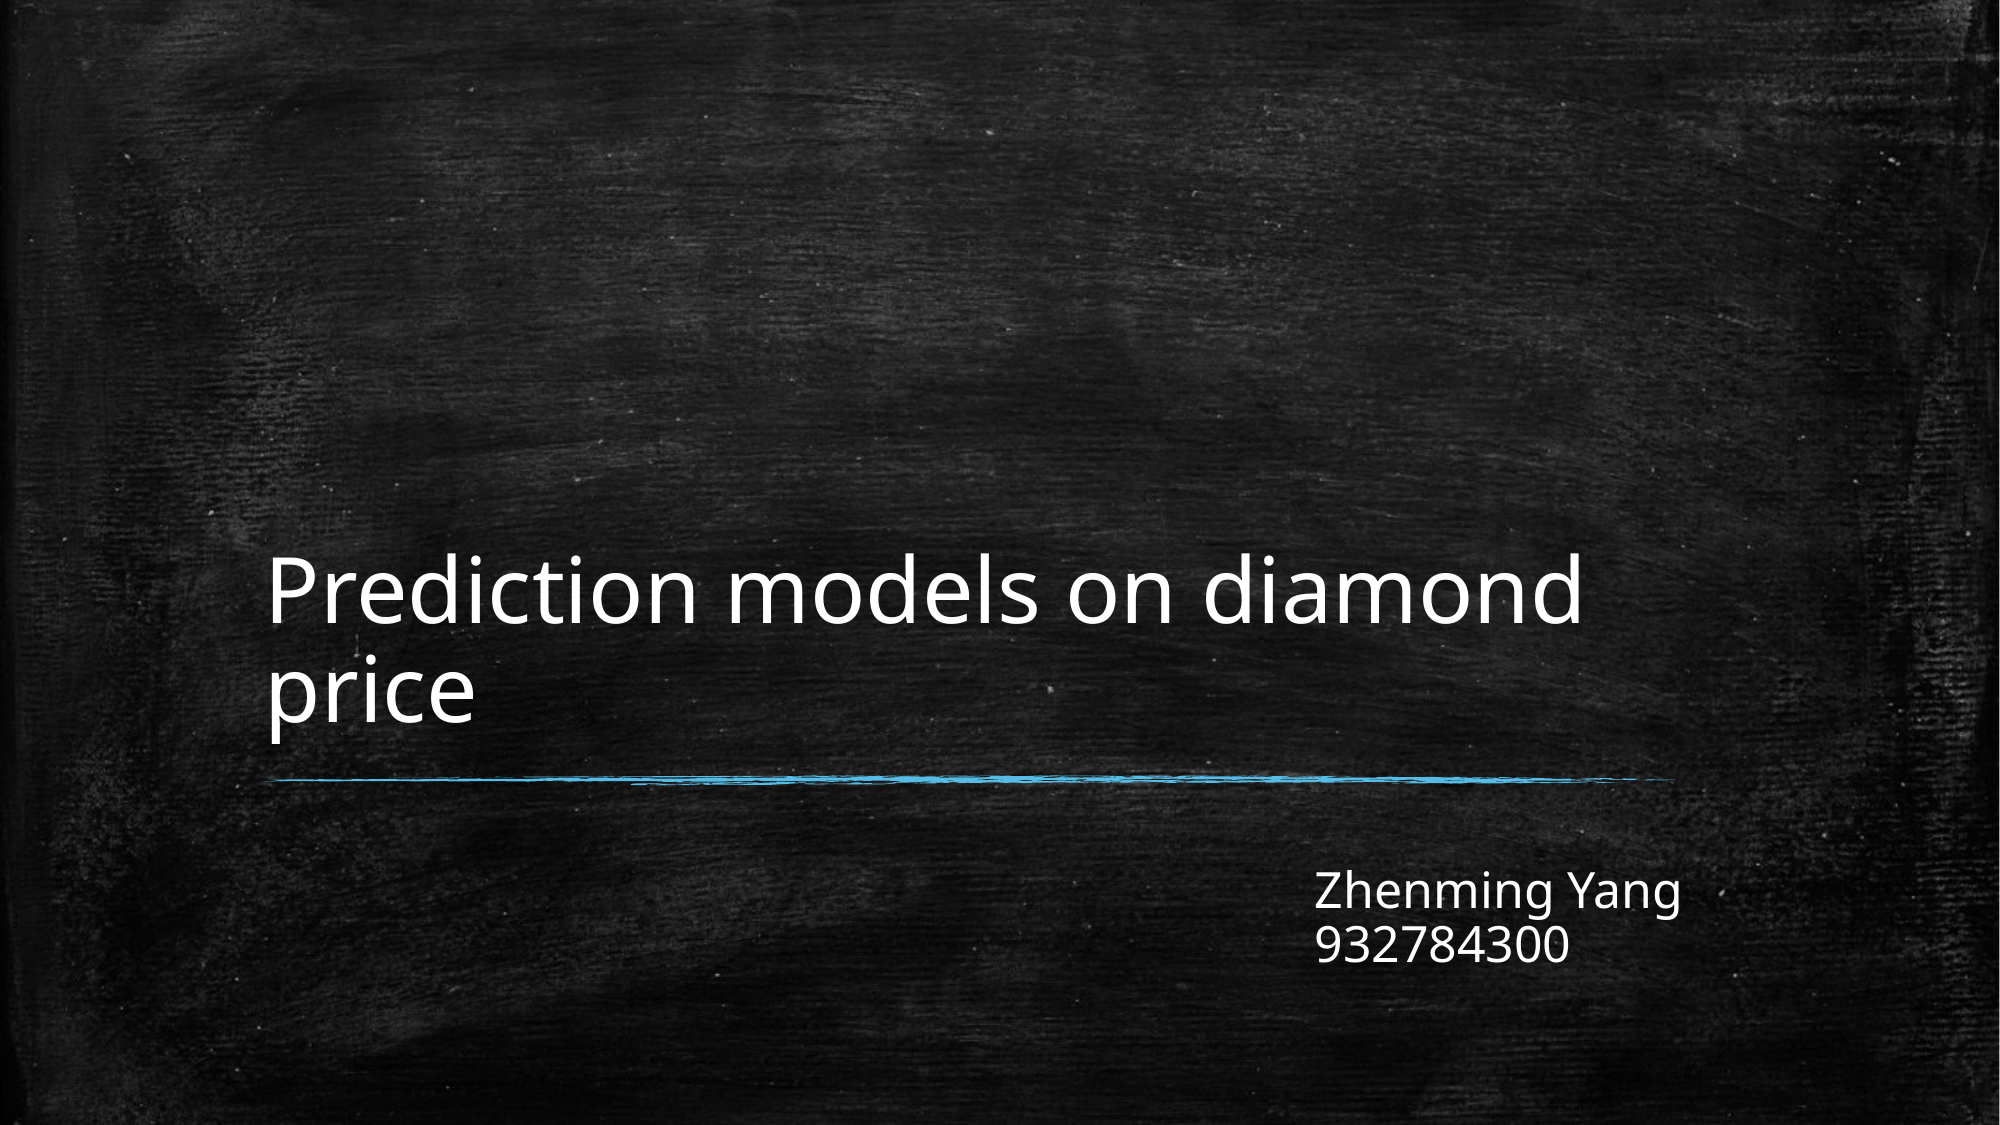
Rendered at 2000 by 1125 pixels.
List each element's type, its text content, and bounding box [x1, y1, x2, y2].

list Zhenming Yang 932784300 [249, 857, 1750, 1034]
title Prediction models on diamond price [249, 312, 1750, 750]
